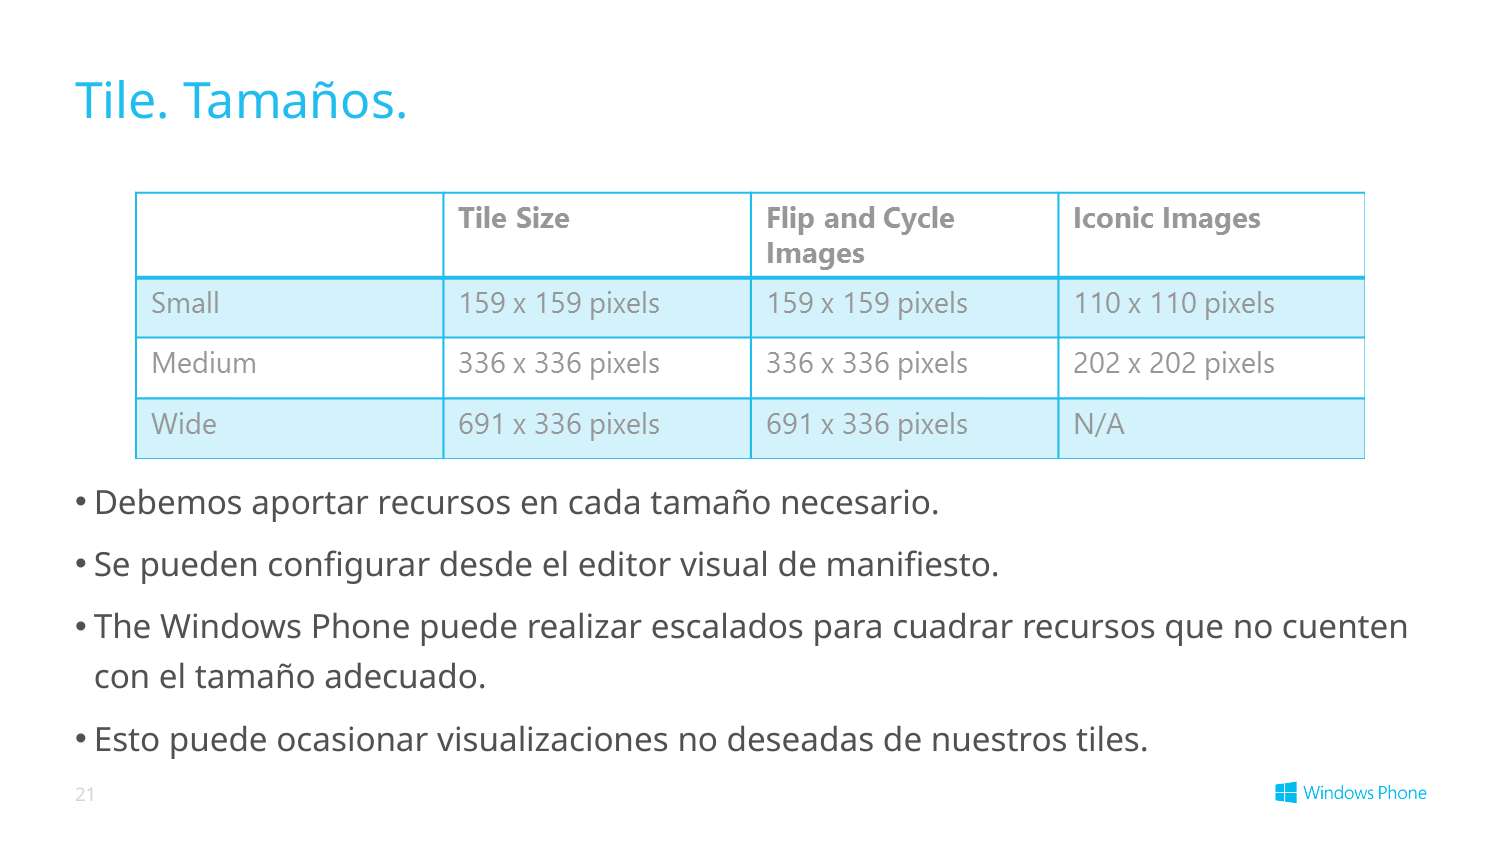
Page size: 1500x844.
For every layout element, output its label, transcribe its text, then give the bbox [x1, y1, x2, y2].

picture [1266, 772, 1436, 813]
title Tile. Tamaños. [75, 65, 1425, 130]
list Debemos aportar recursos en cada tamaño necesario. Se pueden configurar desde el editor visual de manifiesto. The Windows Phone puede realizar escalados para cuadrar recursos que no cuenten con el tamaño adecuado. Esto puede ocasionar visualizaciones no deseadas de nuestros tiles. [75, 470, 1425, 739]
slide_number 21 [75, 780, 113, 804]
picture [134, 190, 1366, 460]
